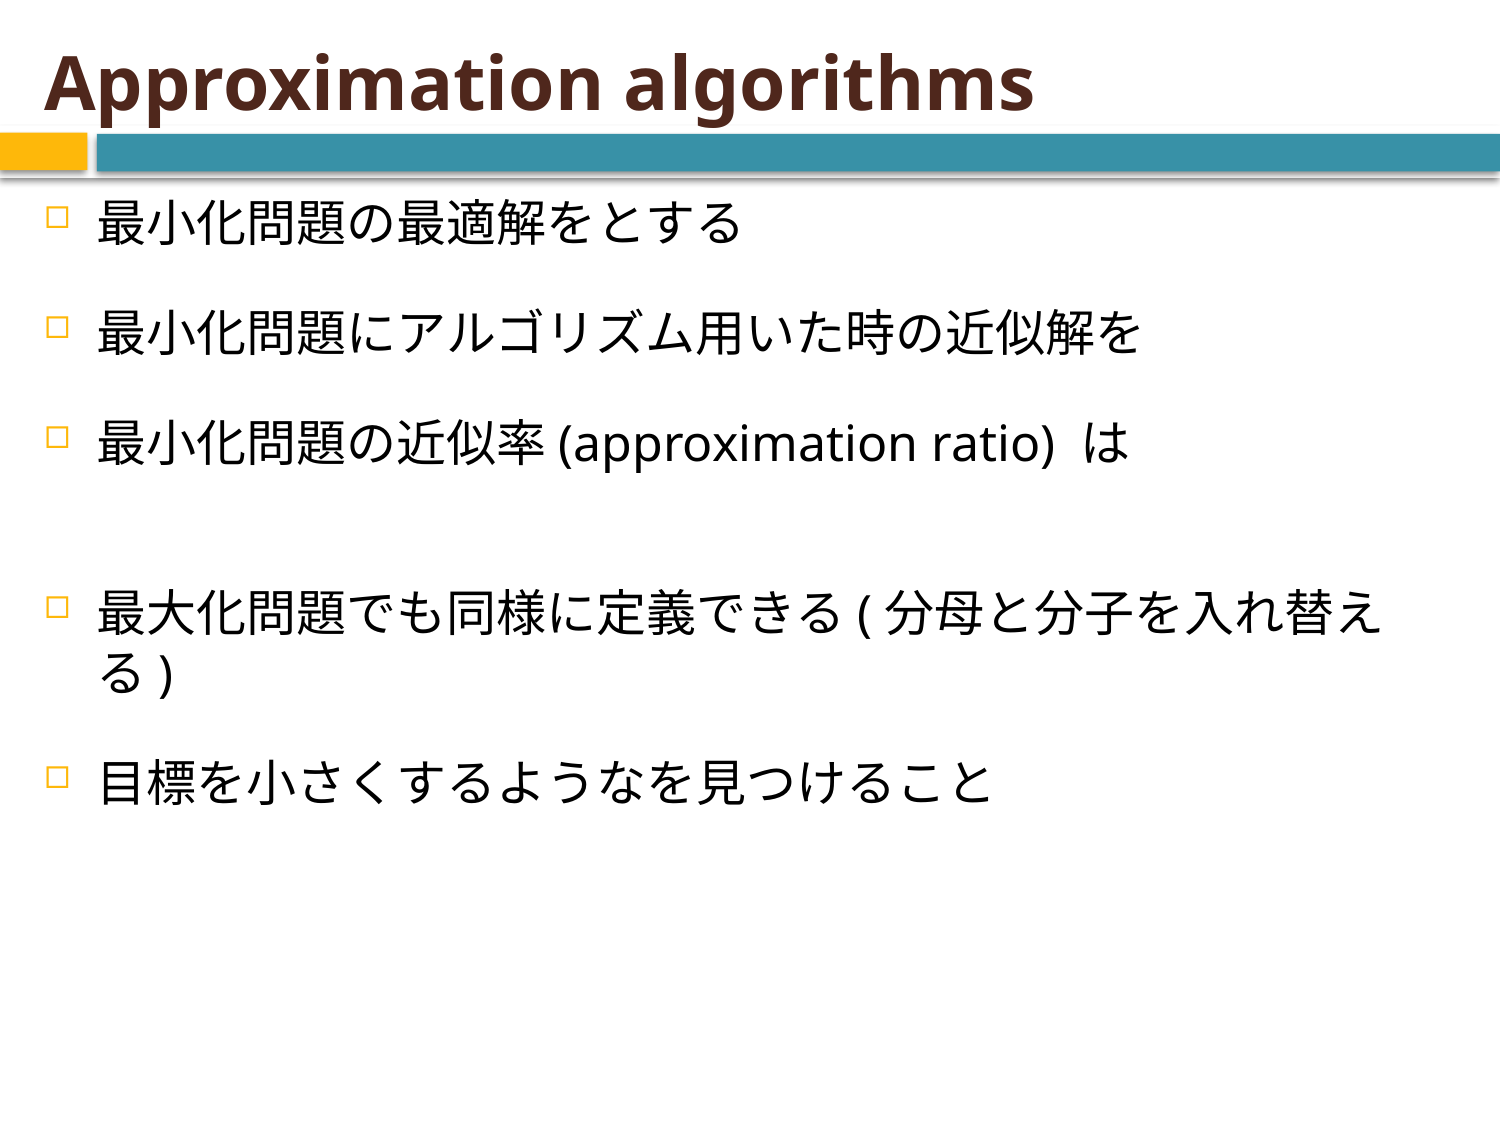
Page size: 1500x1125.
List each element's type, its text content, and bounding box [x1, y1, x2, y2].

title Approximation algorithms [29, 30, 1471, 131]
